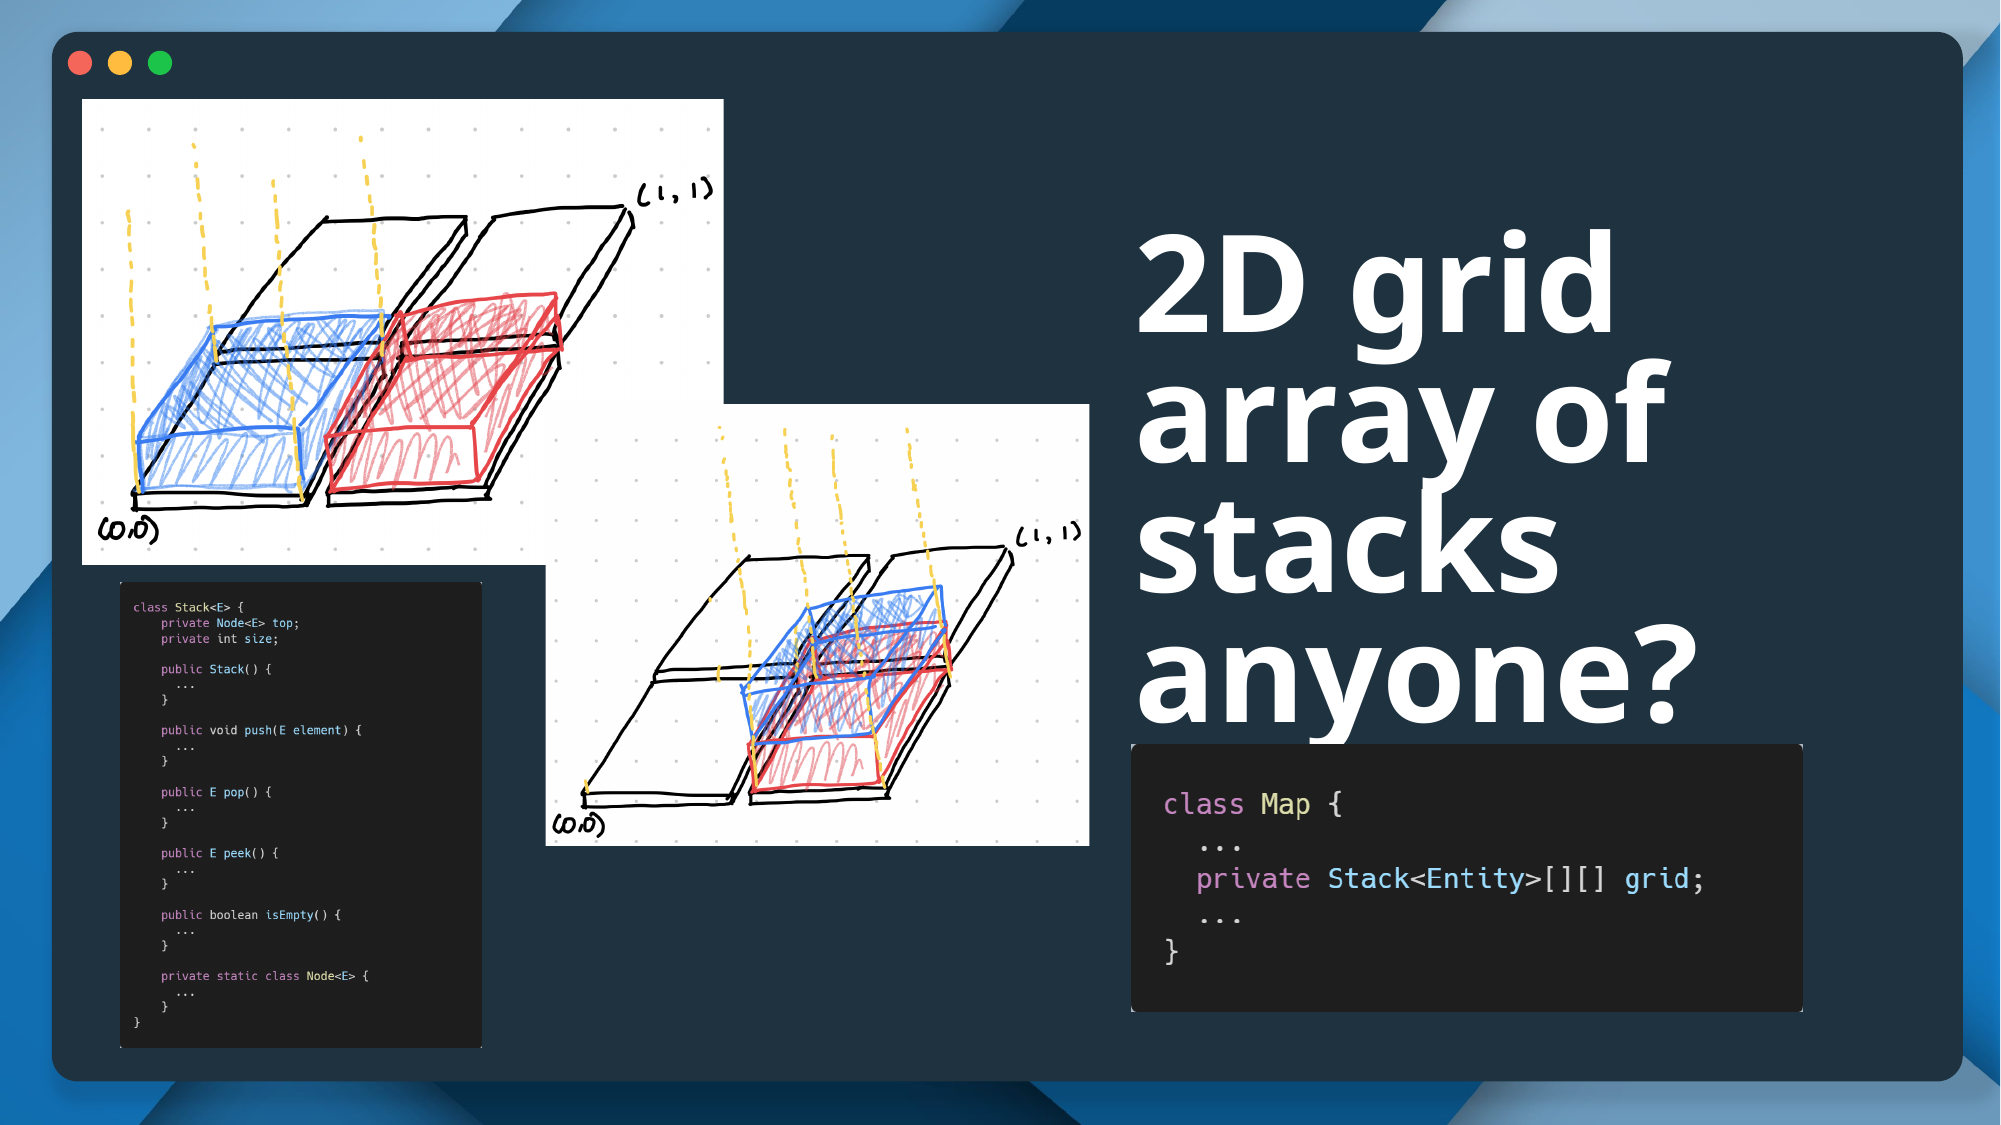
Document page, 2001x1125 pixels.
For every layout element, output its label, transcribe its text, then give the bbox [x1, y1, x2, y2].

picture [0, 0, 2001, 1125]
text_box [67, 50, 173, 76]
title 2D grid array of stacks anyone? [1114, 131, 1963, 846]
text_box [51, 31, 1963, 1082]
